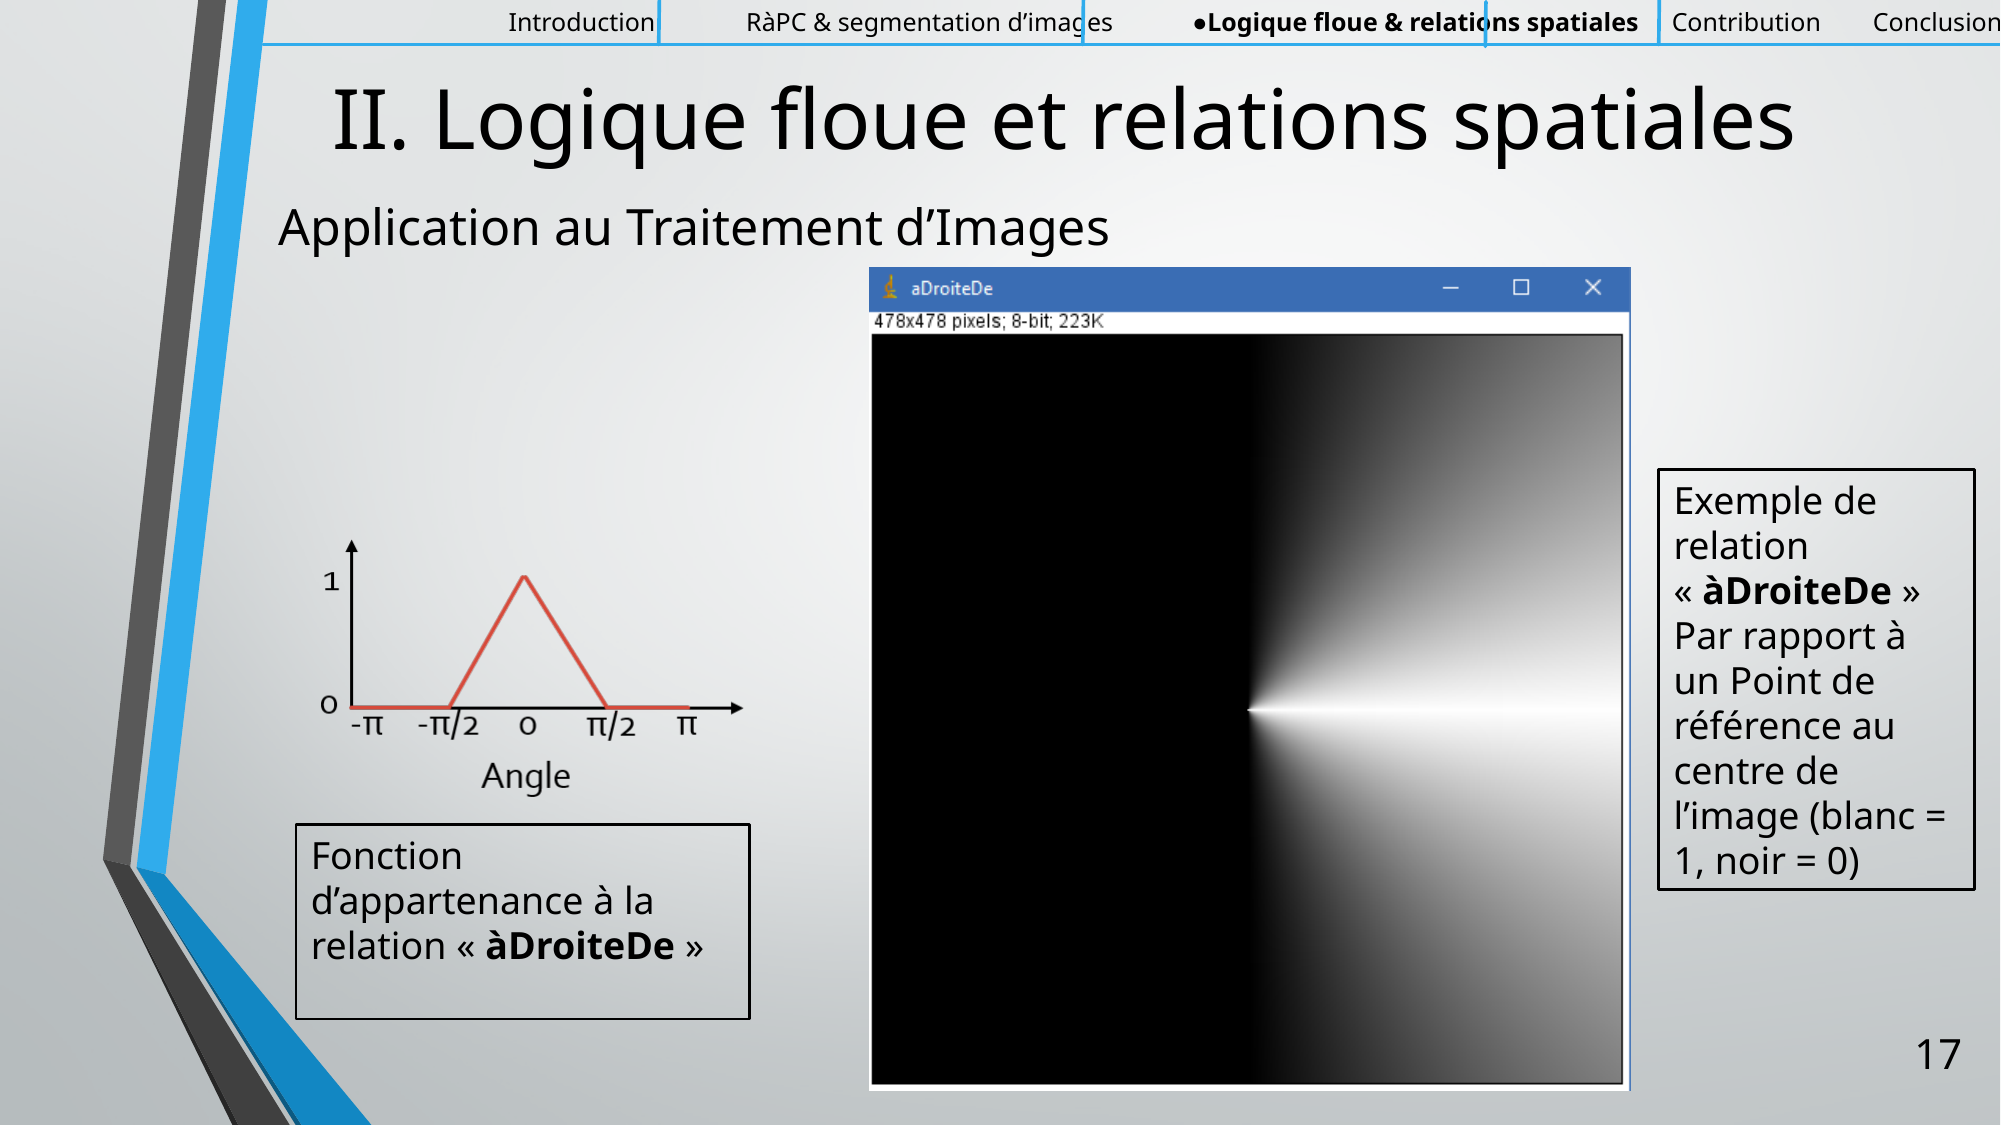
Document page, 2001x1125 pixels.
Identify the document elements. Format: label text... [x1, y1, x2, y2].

text_box Exemple de relation « àDroiteDe » Par rapport à un Point de référence au centre de l’image (blanc = 1, noir = 0) [1657, 468, 1976, 891]
text_box Fonction d’appartenance à la relation « àDroiteDe » [295, 823, 751, 1020]
text_box Introduction RàPC & segmentation d’images ●Logique floue & relations spatiales Contribution Conclusion [1488, 0, 1657, 43]
list Application au Traitement d’Images [263, 188, 1907, 997]
text_box Introduction RàPC & segmentation d’images ●Logique floue & relations spatiales Contribution Conclusion [661, 0, 1081, 43]
text_box Introduction RàPC & segmentation d’images ●Logique floue & relations spatiales Contribution Conclusion [1661, 0, 2000, 43]
picture [869, 266, 1631, 1091]
slide_number 17 [1886, 1026, 1978, 1086]
title II. Logique floue et relations spatiales [243, 44, 1887, 189]
picture [295, 526, 757, 821]
text_box Introduction RàPC & segmentation d’images ●Logique floue & relations spatiales Contribution Conclusion [1085, 0, 1484, 43]
text_box Introduction RàPC & segmentation d’images ●Logique floue & relations spatiales Contribution Conclusion [472, 0, 657, 43]
